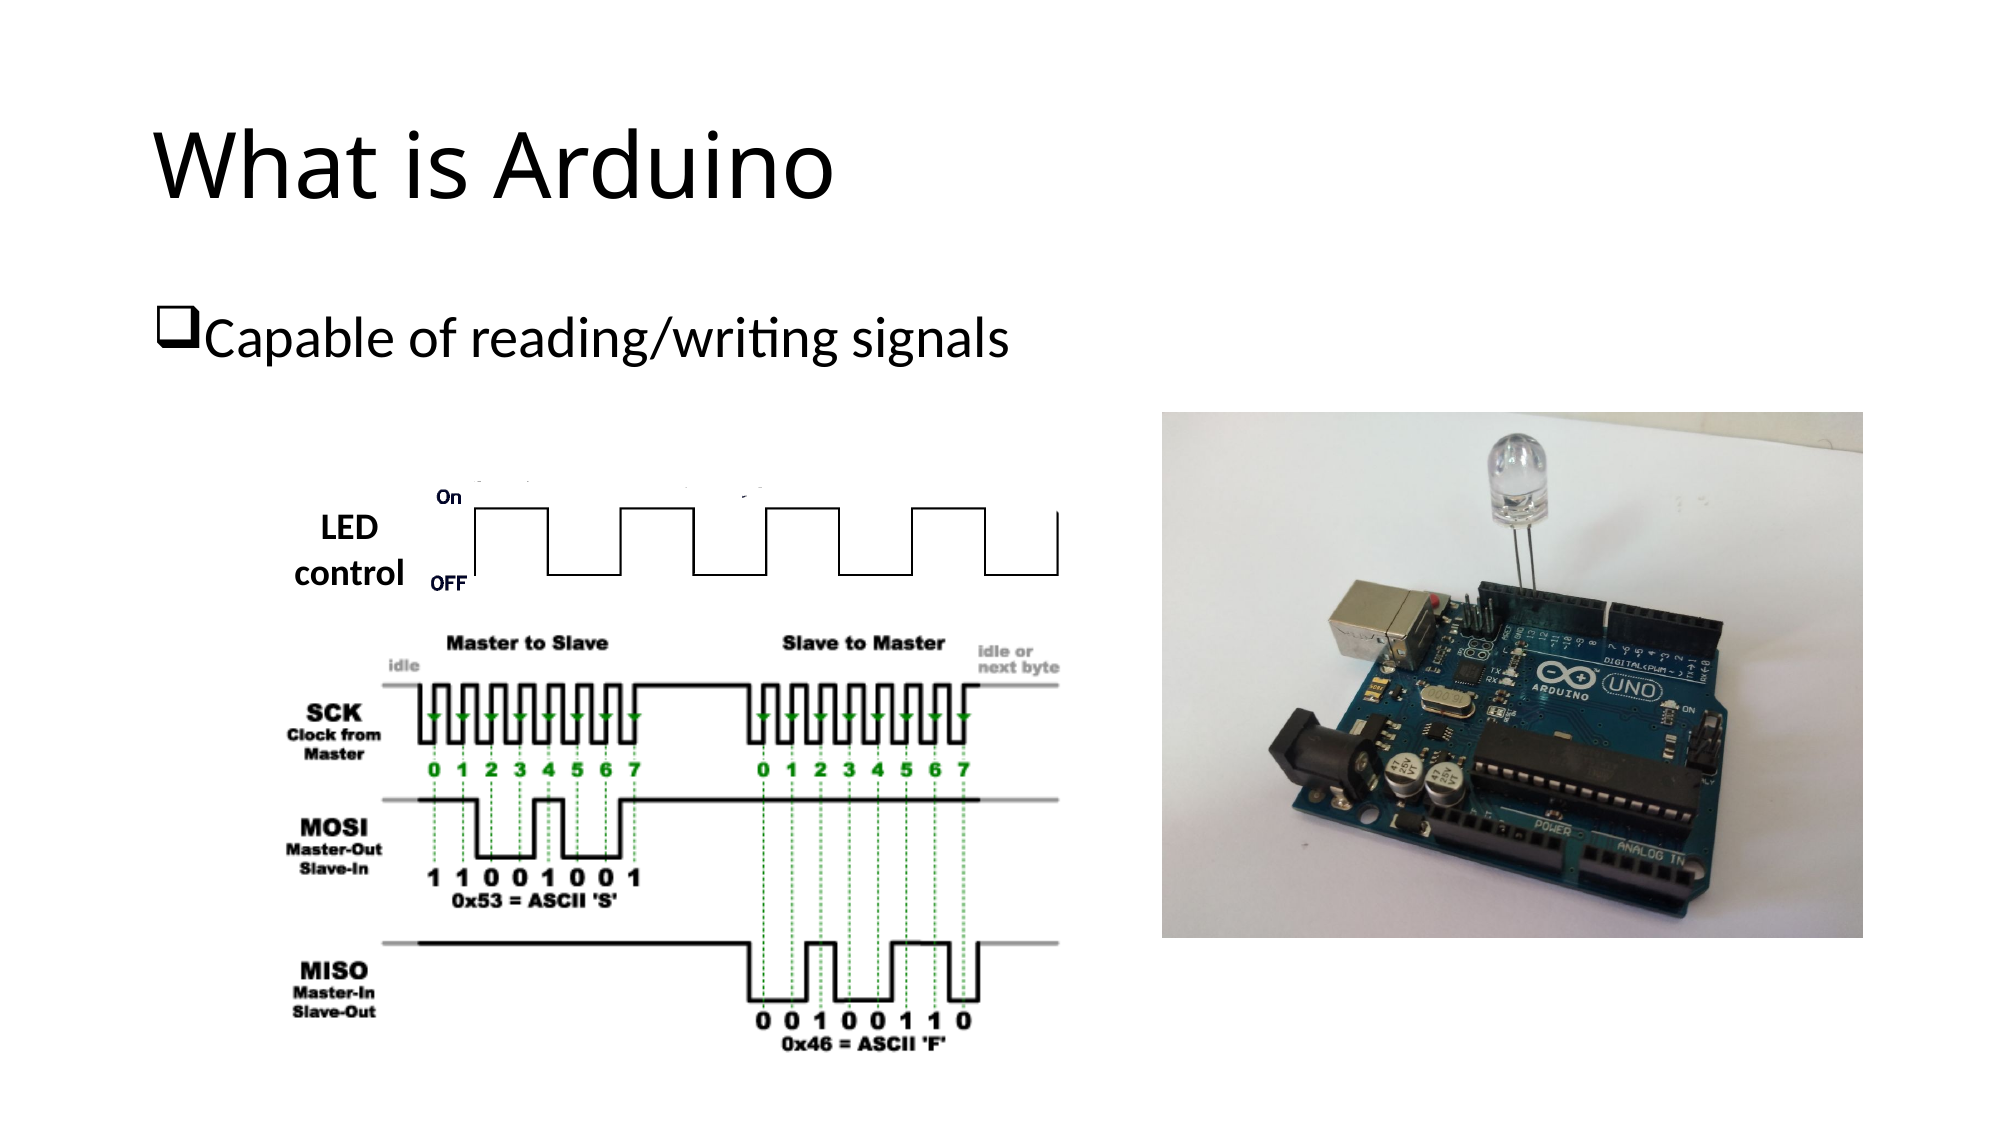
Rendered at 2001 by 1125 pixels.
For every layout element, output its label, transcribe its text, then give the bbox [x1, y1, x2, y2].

text_box LED control [270, 495, 428, 600]
title What is Arduino [137, 59, 1863, 278]
picture [1162, 412, 1863, 939]
picture [270, 481, 1100, 1071]
list Capable of reading/writing signals [137, 299, 1863, 387]
